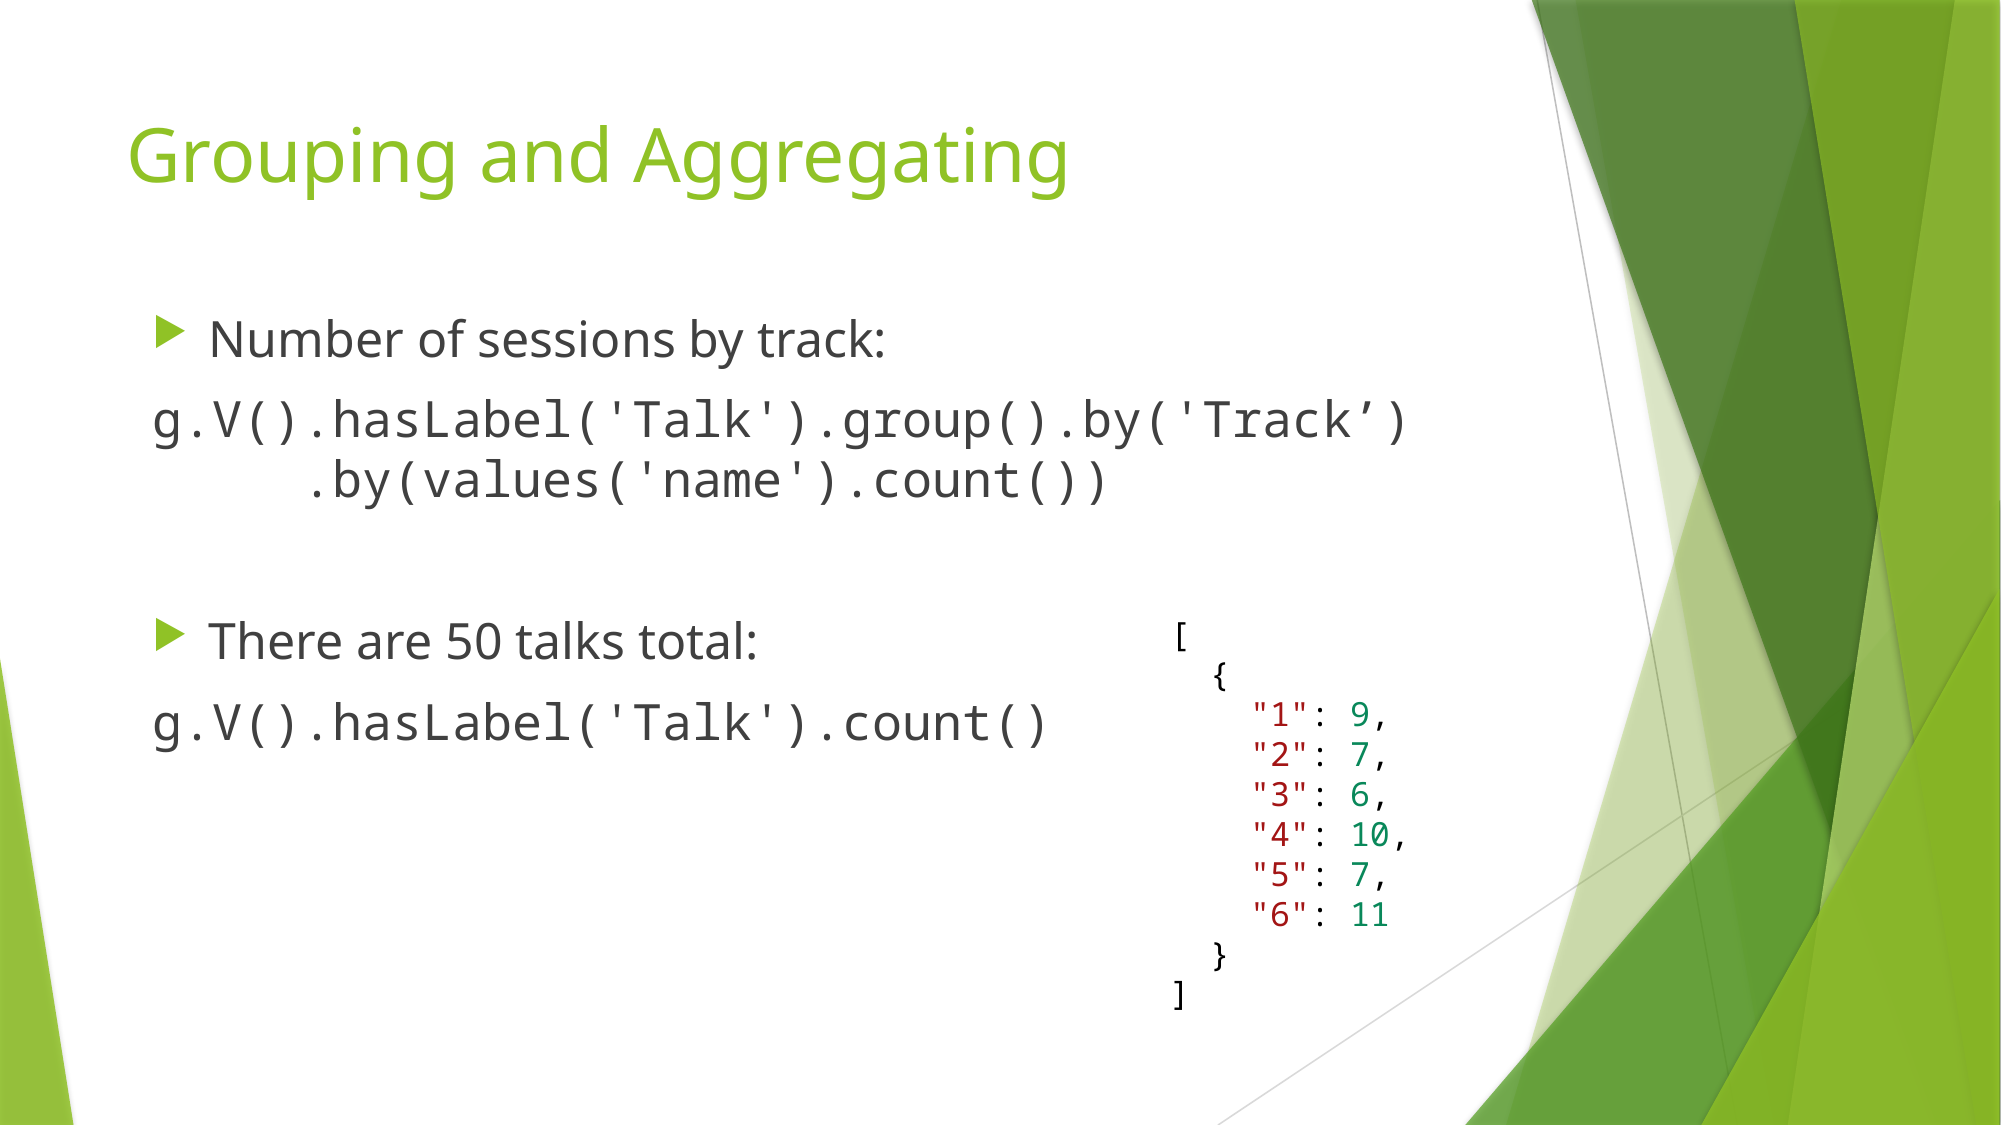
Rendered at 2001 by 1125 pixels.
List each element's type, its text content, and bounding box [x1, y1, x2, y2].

list Number of sessions by track: g.V().hasLabel('Talk').group().by('Track’) .by(values('name').count()) There are 50 talks total: g.V().hasLabel('Talk').count() [137, 299, 1495, 1014]
title Grouping and Aggregating [111, 99, 1522, 317]
text_box [ { "1": 9, "2": 7, "3": 6, "4": 10, "5": 7, "6": 11 } ] [1155, 605, 1545, 1020]
